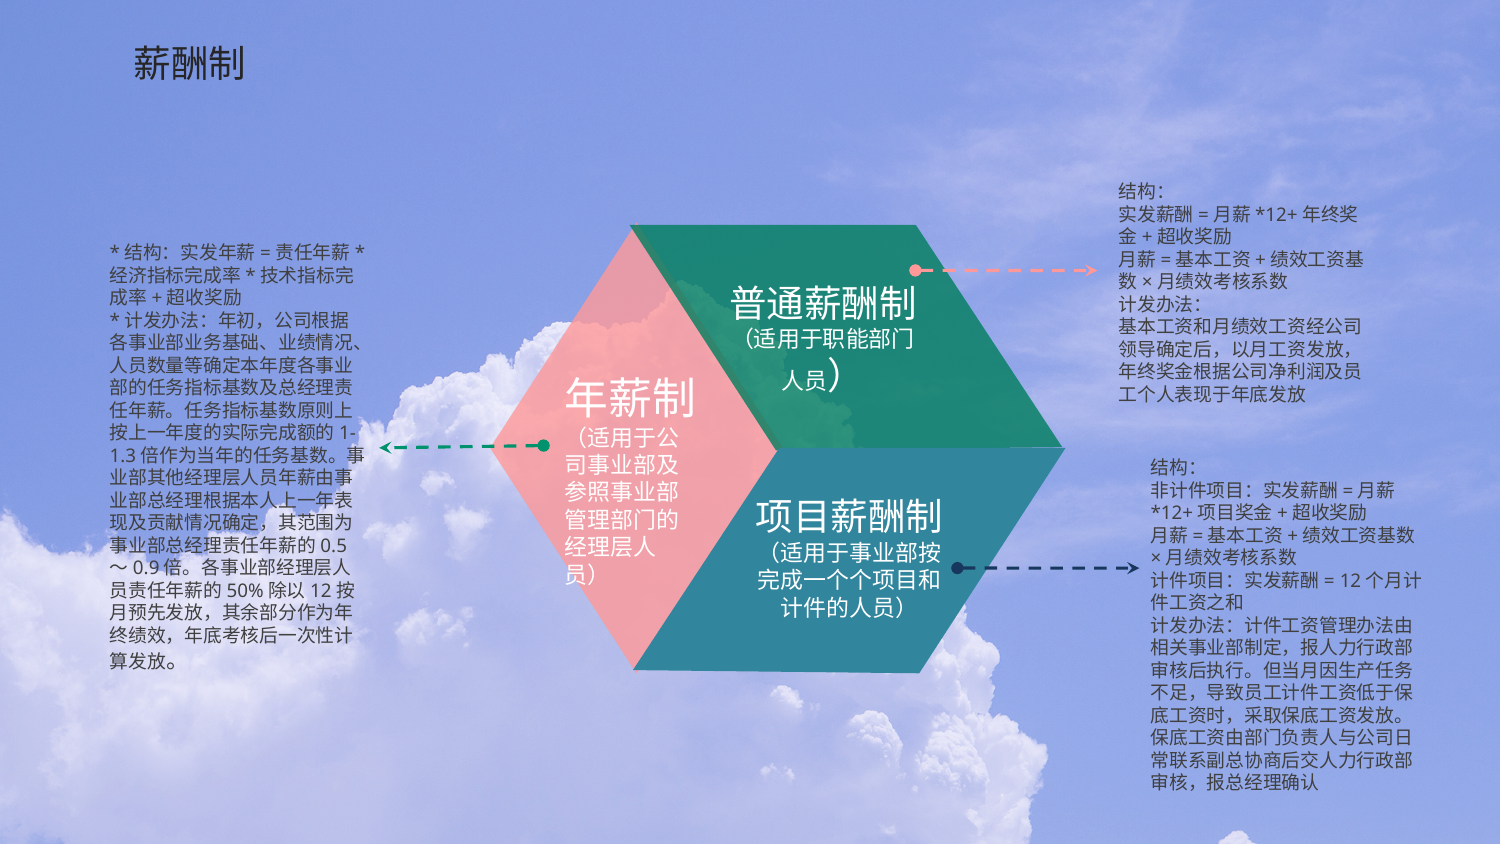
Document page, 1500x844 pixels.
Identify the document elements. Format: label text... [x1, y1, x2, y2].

text_box [490, 229, 775, 545]
text_box *结构：实发年薪=责任年薪*经济指标完成率*技术指标完成率+超收奖励 *计发办法：年初，公司根据各事业部业务基础、业绩情况、人员数量等确定本年度各事业部的任务指标基数及总经理责任年薪。任务指标基数原则上按上一年度的实际完成额的1-1.3倍作为当年的任务基数。事业部其他经理层人员年薪由事业部总经理根据本人上一年表现及贡献情况确定，其范围为事业部总经理责任年薪的0.5～0.9倍。各事业部经理层人员责任年薪的50%除以12按月预先发放，其余部分作为年终绩效，年底考核后一次性计算发放。 [98, 235, 380, 707]
text_box [629, 224, 1061, 449]
text_box 结构： 实发薪酬=月薪*12+年终奖金+超收奖励 月薪=基本工资+绩效工资基数×月绩效考核系数 计发办法： 基本工资和月绩效工资经公司领导确定后，以月工资发放，年终奖金根据公司净利润及员工个人表现于年底发放 [1107, 174, 1389, 411]
text_box [631, 502, 953, 676]
text_box [531, 439, 550, 452]
text_box [584, 594, 679, 667]
text_box 普通薪酬制 （适用于职能部门人员） [717, 274, 929, 403]
text_box 项目薪酬制 （适用于事业部按完成一个个项目和计件的人员） [741, 487, 958, 626]
text_box 薪酬制 [119, 32, 262, 93]
text_box 年薪制（适用于公司事业部及参照事业部管理部门的经理层人员） [553, 365, 714, 594]
text_box [909, 264, 927, 277]
text_box 结构： 非计件项目：实发薪酬=月薪*12+项目奖金+超收奖励 月薪=基本工资+绩效工资基数×月绩效考核系数 计件项目：实发薪酬= 12个月计件工资之和 计发办法：计件工资管理办法由相关事业部制定，报人力行政部审核后执行。但当月因生产任务不足，导致员工计件工资低于保底工资时，采取保底工资发放。保底工资由部门负责人与公司日常联系副总协商后交人力行政部审核，报总经理确认 [1139, 450, 1436, 800]
text_box [1127, 561, 1139, 575]
text_box [1084, 264, 1098, 277]
text_box [380, 441, 392, 454]
text_box [751, 445, 1068, 618]
text_box [951, 561, 969, 575]
text_box [0, 0, 1500, 844]
